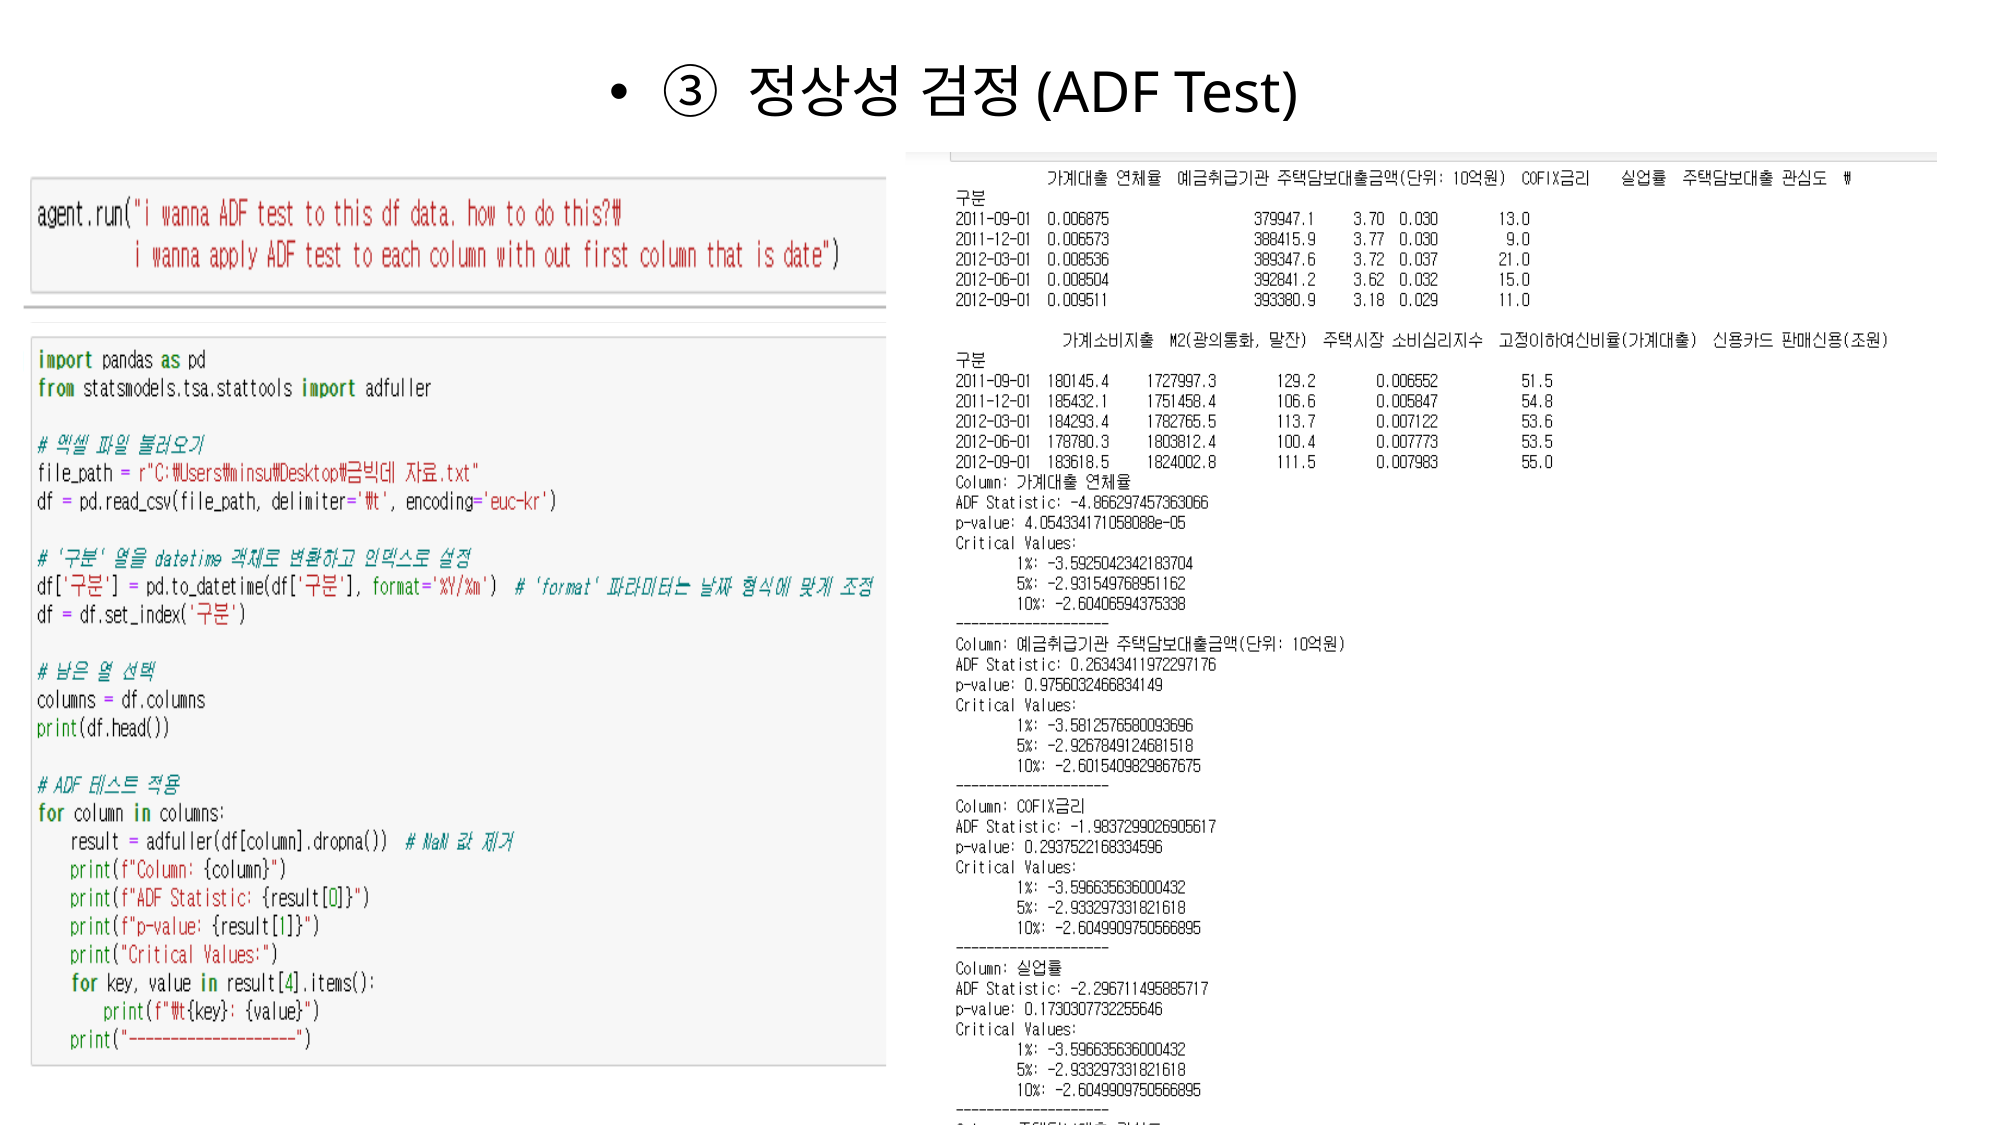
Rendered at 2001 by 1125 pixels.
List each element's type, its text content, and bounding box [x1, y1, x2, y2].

picture [23, 332, 887, 1076]
picture [23, 170, 887, 323]
picture [905, 152, 1937, 1125]
list ③ 정상성 검정(ADF Test) [99, 56, 1825, 133]
